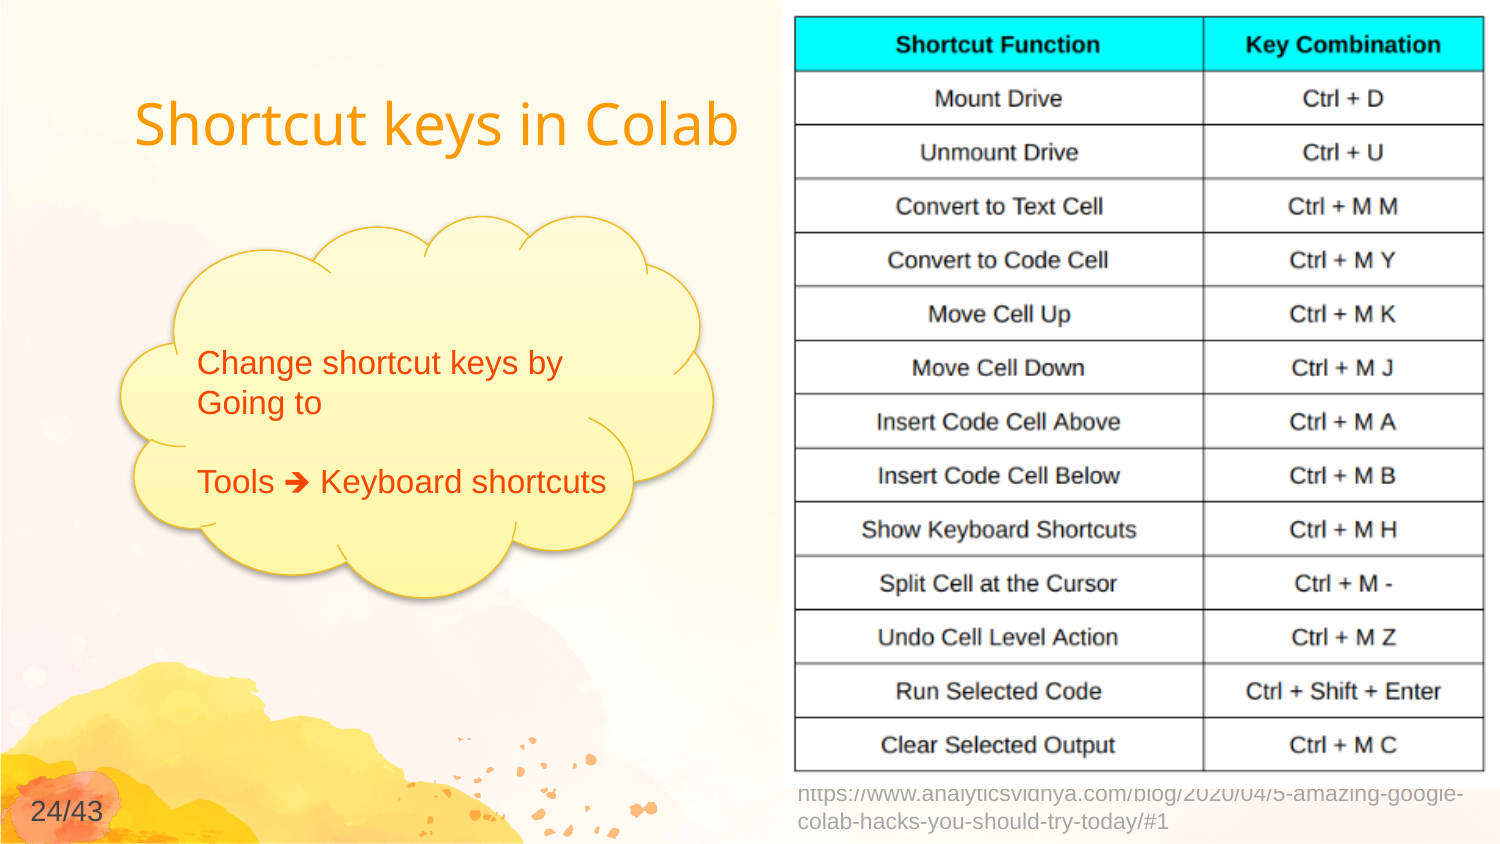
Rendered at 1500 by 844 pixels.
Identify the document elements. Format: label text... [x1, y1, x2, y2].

text_box [120, 216, 700, 598]
text_box Change shortcut keys by Going to Tools 🡺 Keyboard shortcuts [181, 333, 696, 509]
text_box [696, 354, 714, 449]
text_box https://www.analyticsvidhya.com/blog/2020/04/5-amazing-google-colab-hacks-you-should-try-today/#1 [782, 797, 1500, 842]
title Shortcut keys in Colab [119, 71, 777, 166]
picture [0, 0, 1500, 844]
